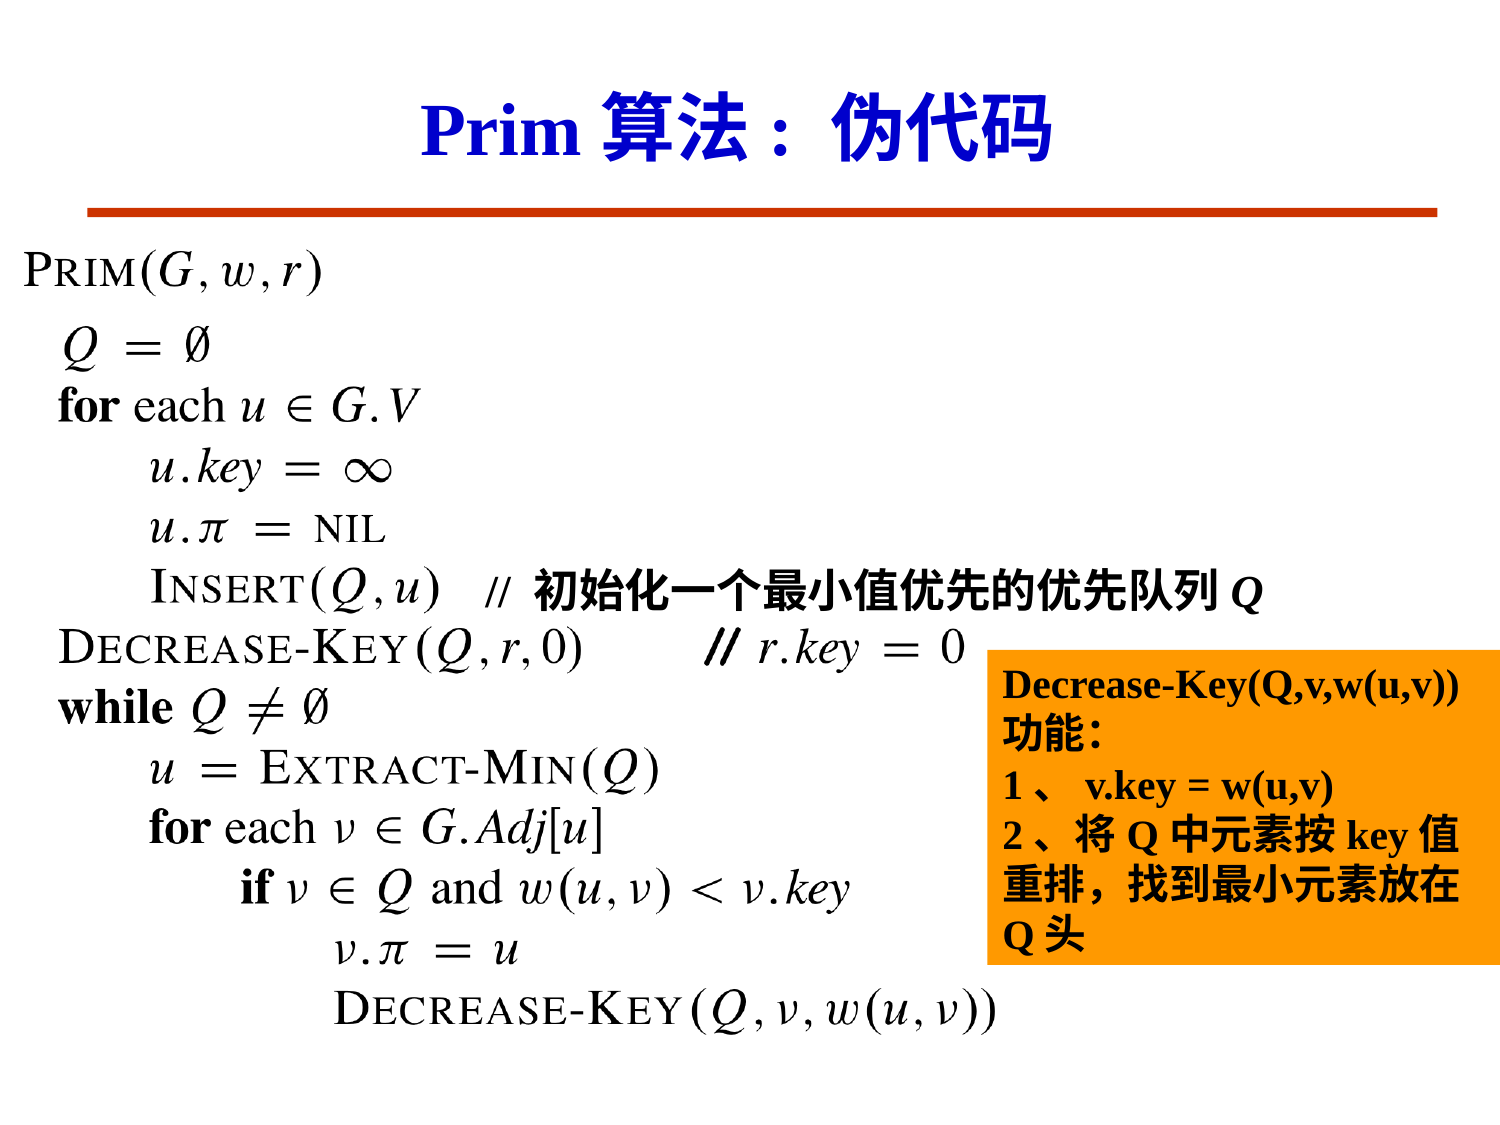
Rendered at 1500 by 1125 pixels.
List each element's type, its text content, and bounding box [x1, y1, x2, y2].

title Prim算法: 伪代码 [99, 62, 1375, 188]
text_box // 初始化一个最小值优先的优先队列Q [1000, 554, 1279, 624]
text_box Decrease-Key(Q,v,w(u,v)) 功能： 1、v.key = w(u,v) 2、将Q中元素按key值重排，找到最小元素放在Q头 [1000, 649, 1500, 965]
picture [24, 249, 996, 1035]
